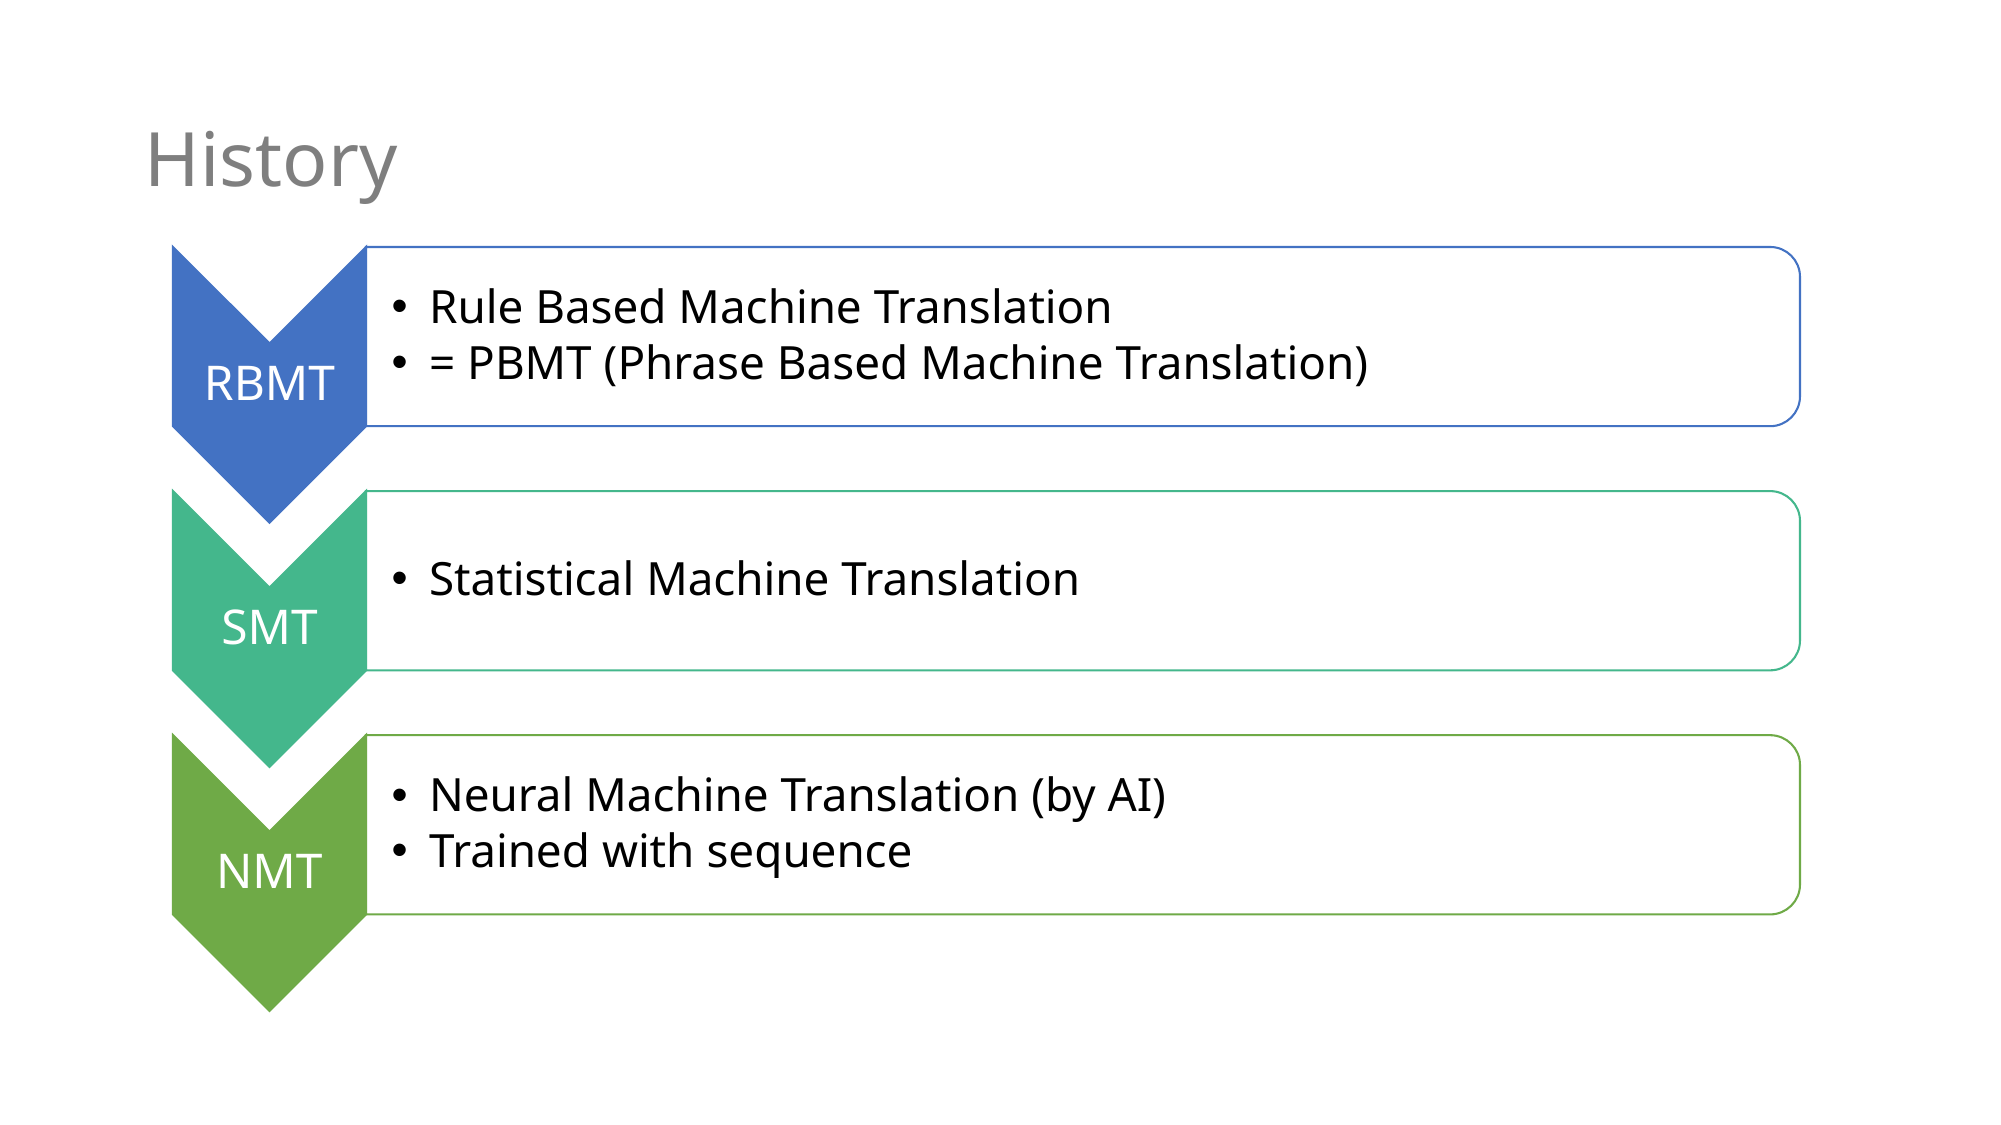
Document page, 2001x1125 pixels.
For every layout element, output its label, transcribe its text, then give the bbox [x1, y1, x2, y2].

title History [136, 77, 1863, 248]
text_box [172, 246, 1801, 1012]
